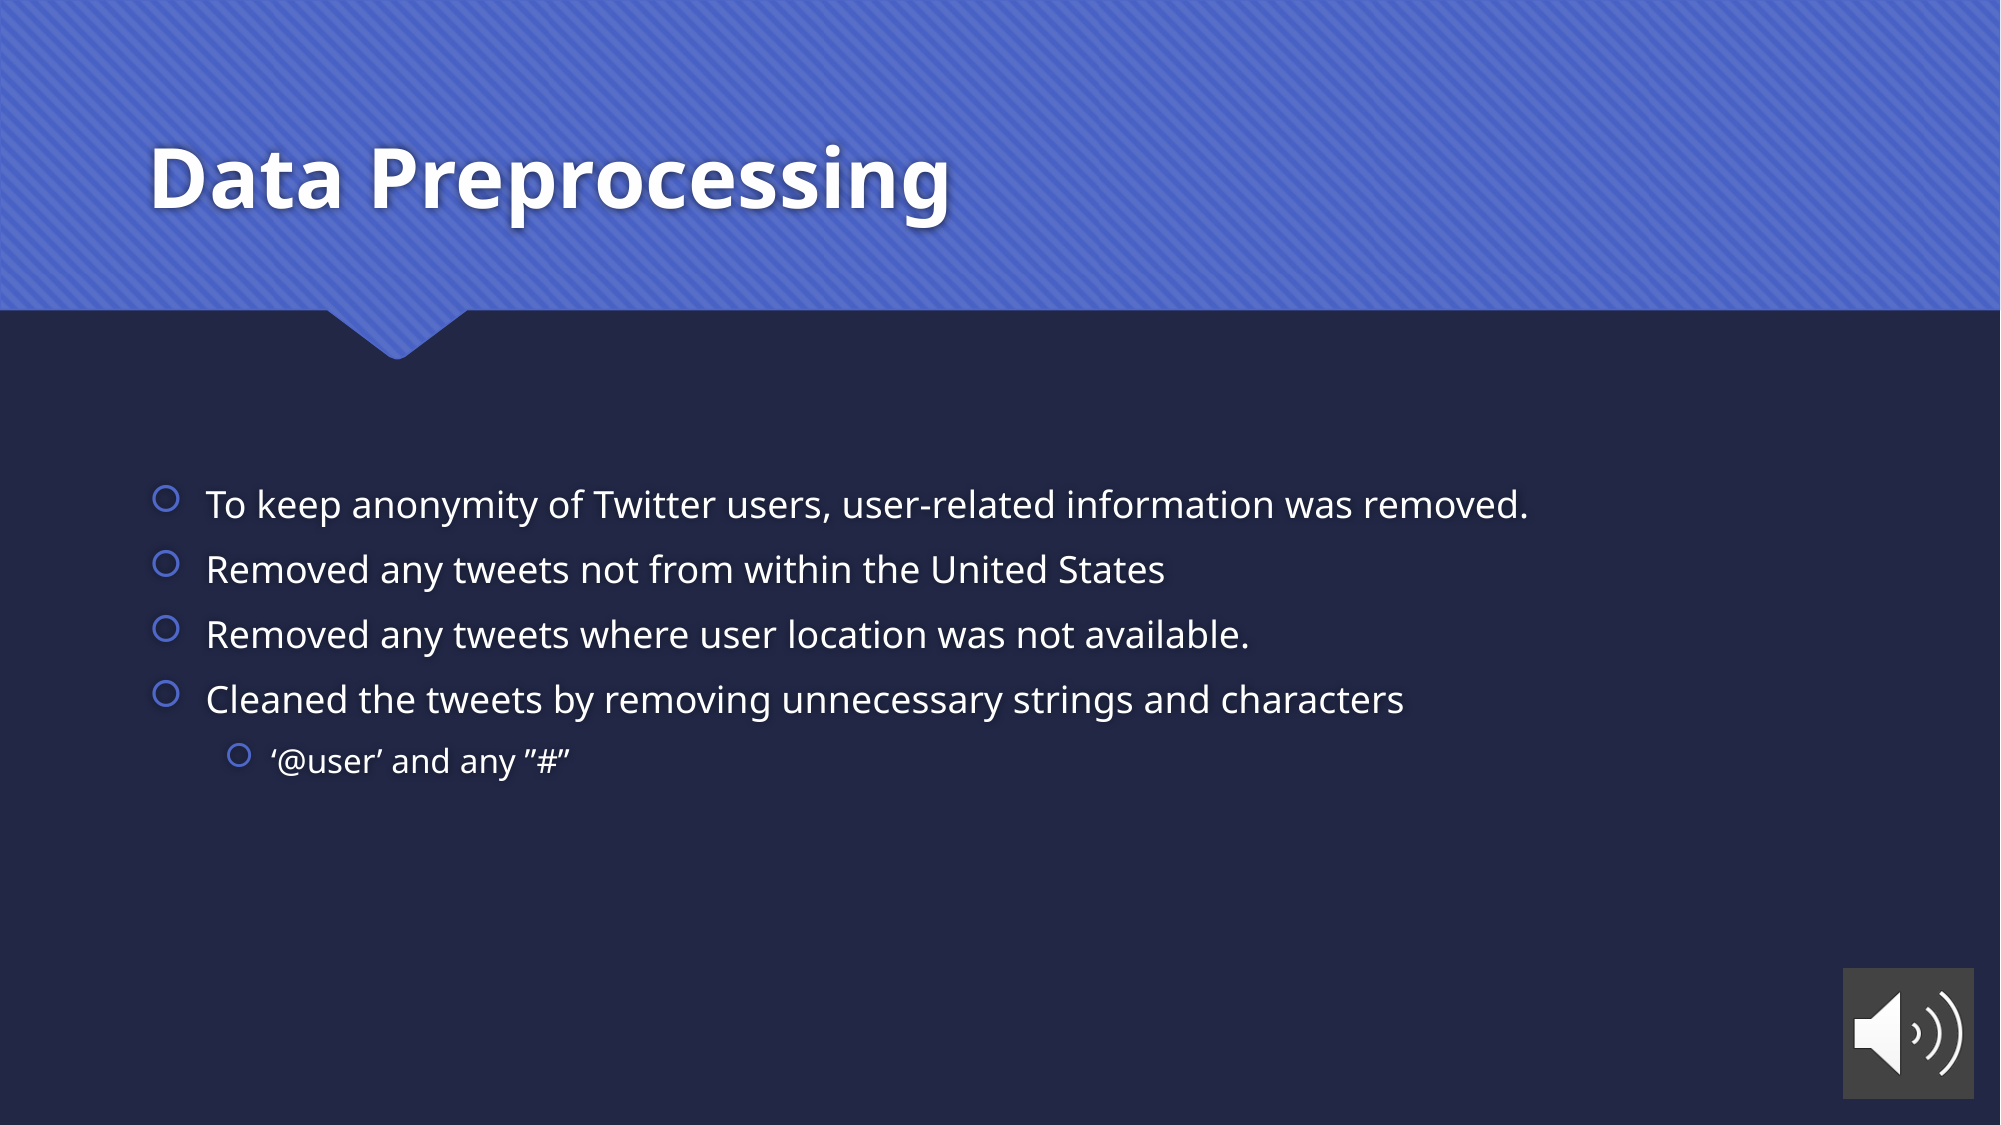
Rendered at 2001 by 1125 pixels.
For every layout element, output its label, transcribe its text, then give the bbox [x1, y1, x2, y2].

picture [1841, 966, 1976, 1101]
list To keep anonymity of Twitter users, user-related information was removed. Removed any tweets not from within the United States Removed any tweets where user location was not available. Cleaned the tweets by removing unnecessary strings and characters ‘@user’ and any ”#” [134, 364, 1866, 962]
title Data Preprocessing [132, 73, 1868, 233]
